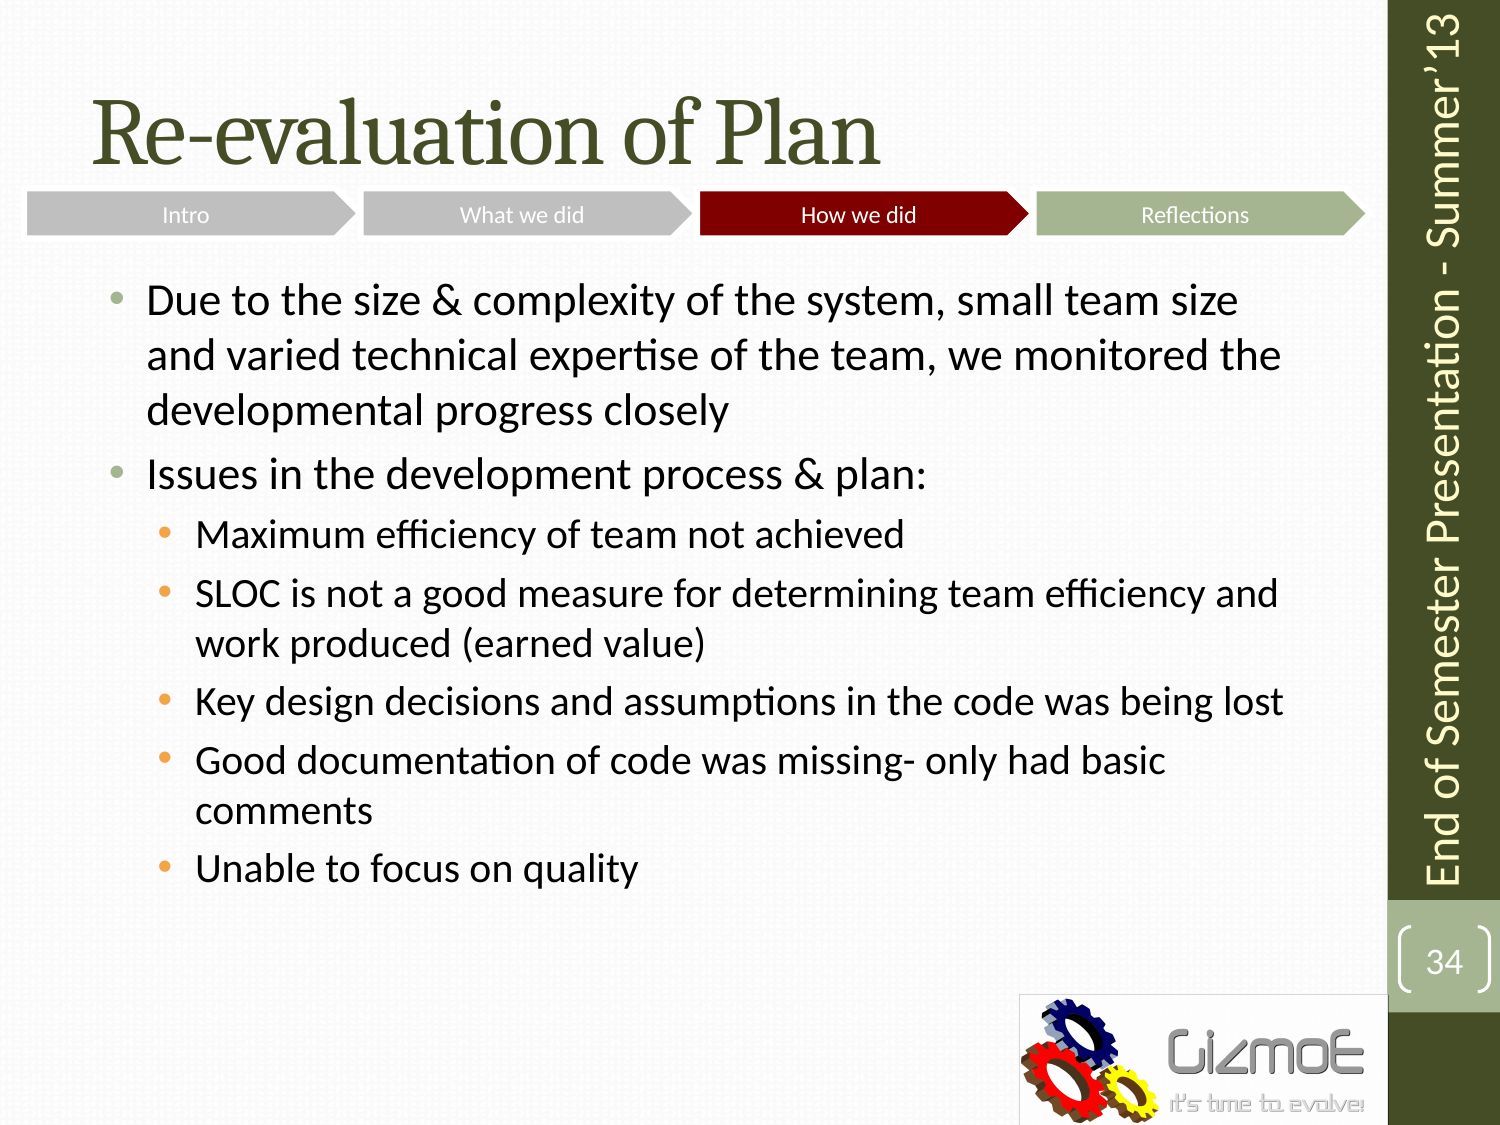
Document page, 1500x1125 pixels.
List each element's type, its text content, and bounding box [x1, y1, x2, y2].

slide_number End of Semester Presentation - Summer’13 [1408, 0, 1469, 904]
text_box Due to the size & complexity of the system, small team size and varied technical expertise of the team, we monitored the developmental progress closely Issues in the development process & plan: Maximum efficiency of team not achieved SLOC is not a good measure for determining team efficiency and work produced (earned value) Key design decisions and assumptions in the code was being lost Good documentation of code was missing- only had basic comments Unable to focus on quality [75, 262, 1325, 1070]
picture [1015, 991, 1392, 1125]
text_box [23, 187, 1371, 240]
text_box Re-evaluation of Plan [75, 74, 1371, 179]
slide_number 33 [1397, 925, 1492, 994]
